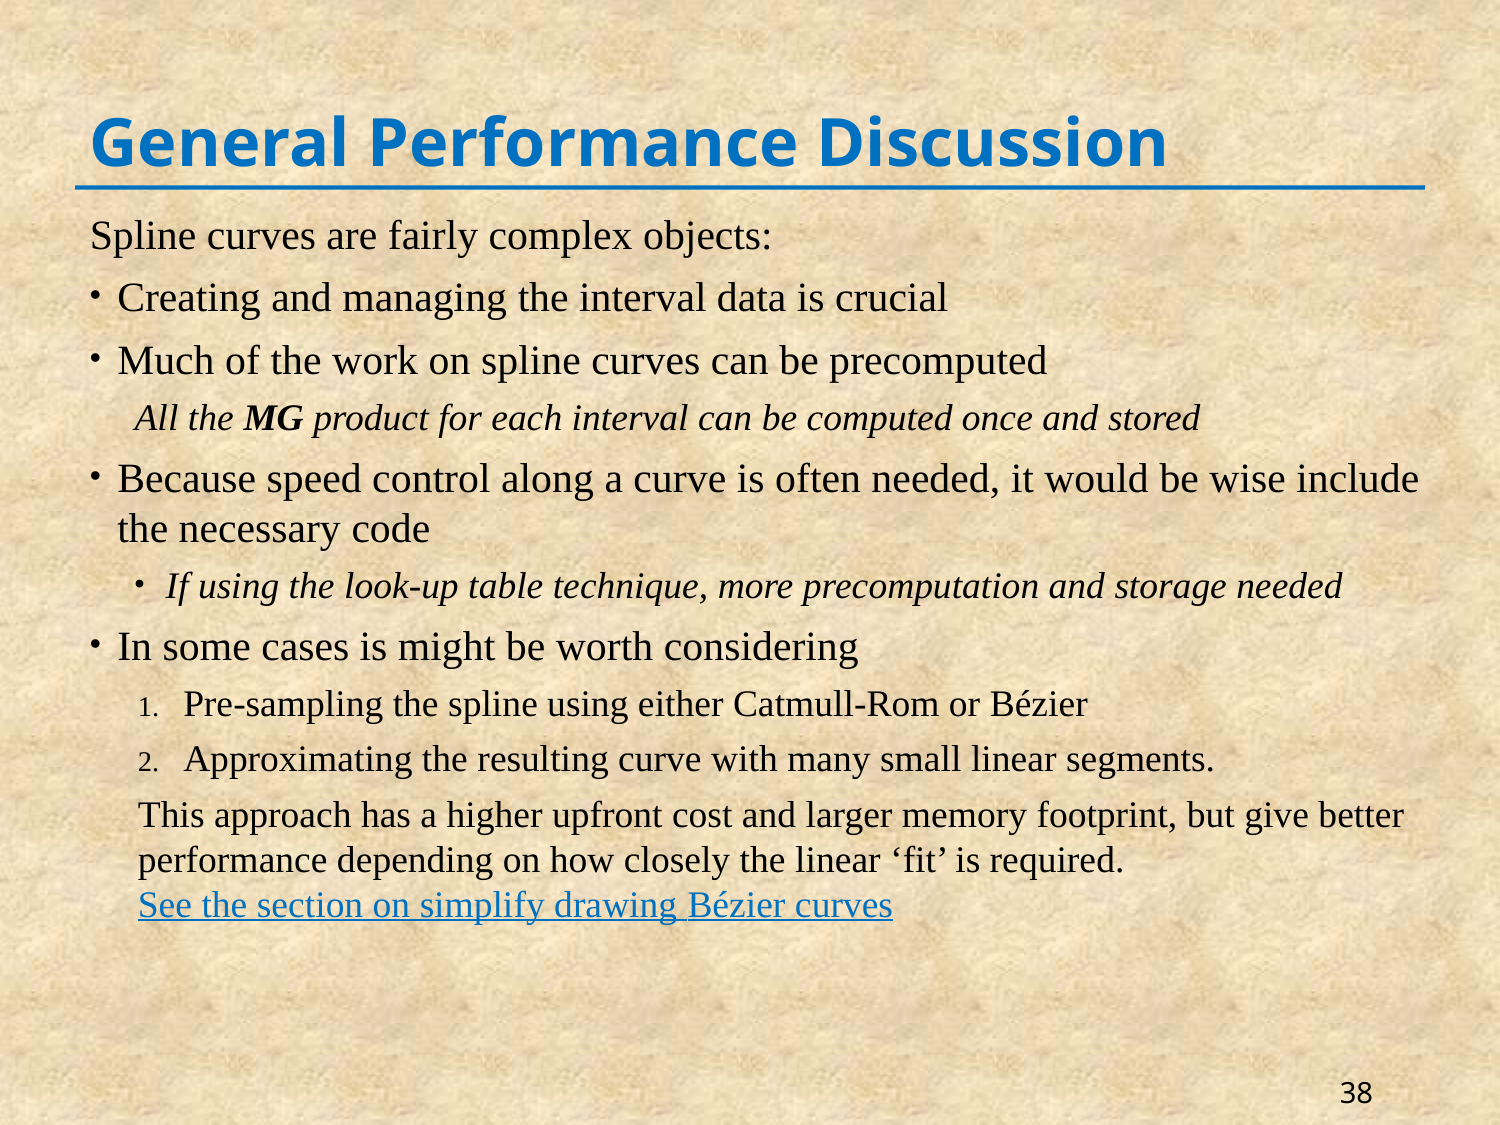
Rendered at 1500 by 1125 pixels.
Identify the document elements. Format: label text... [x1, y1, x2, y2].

slide_number 38 [1325, 1066, 1425, 1125]
list Spline curves are fairly complex objects: Creating and managing the interval data is crucial Much of the work on spline curves can be precomputed All the MG product for each interval can be computed once and stored Because speed control along a curve is often needed, it would be wise include the necessary code If using the look-up table technique, more precomputation and storage needed In some cases is might be worth considering Pre-sampling the spline using either Catmull-Rom or Bézier Approximating the resulting curve with many small linear segments. This approach has a higher upfront cost and larger memory footprint, but give better performance depending on how closely the linear ‘fit’ is required. See the section on simplify drawing Bézier curves [75, 200, 1488, 1063]
picture [0, 0, 1500, 1125]
title General Performance Discussion [75, 24, 1488, 188]
